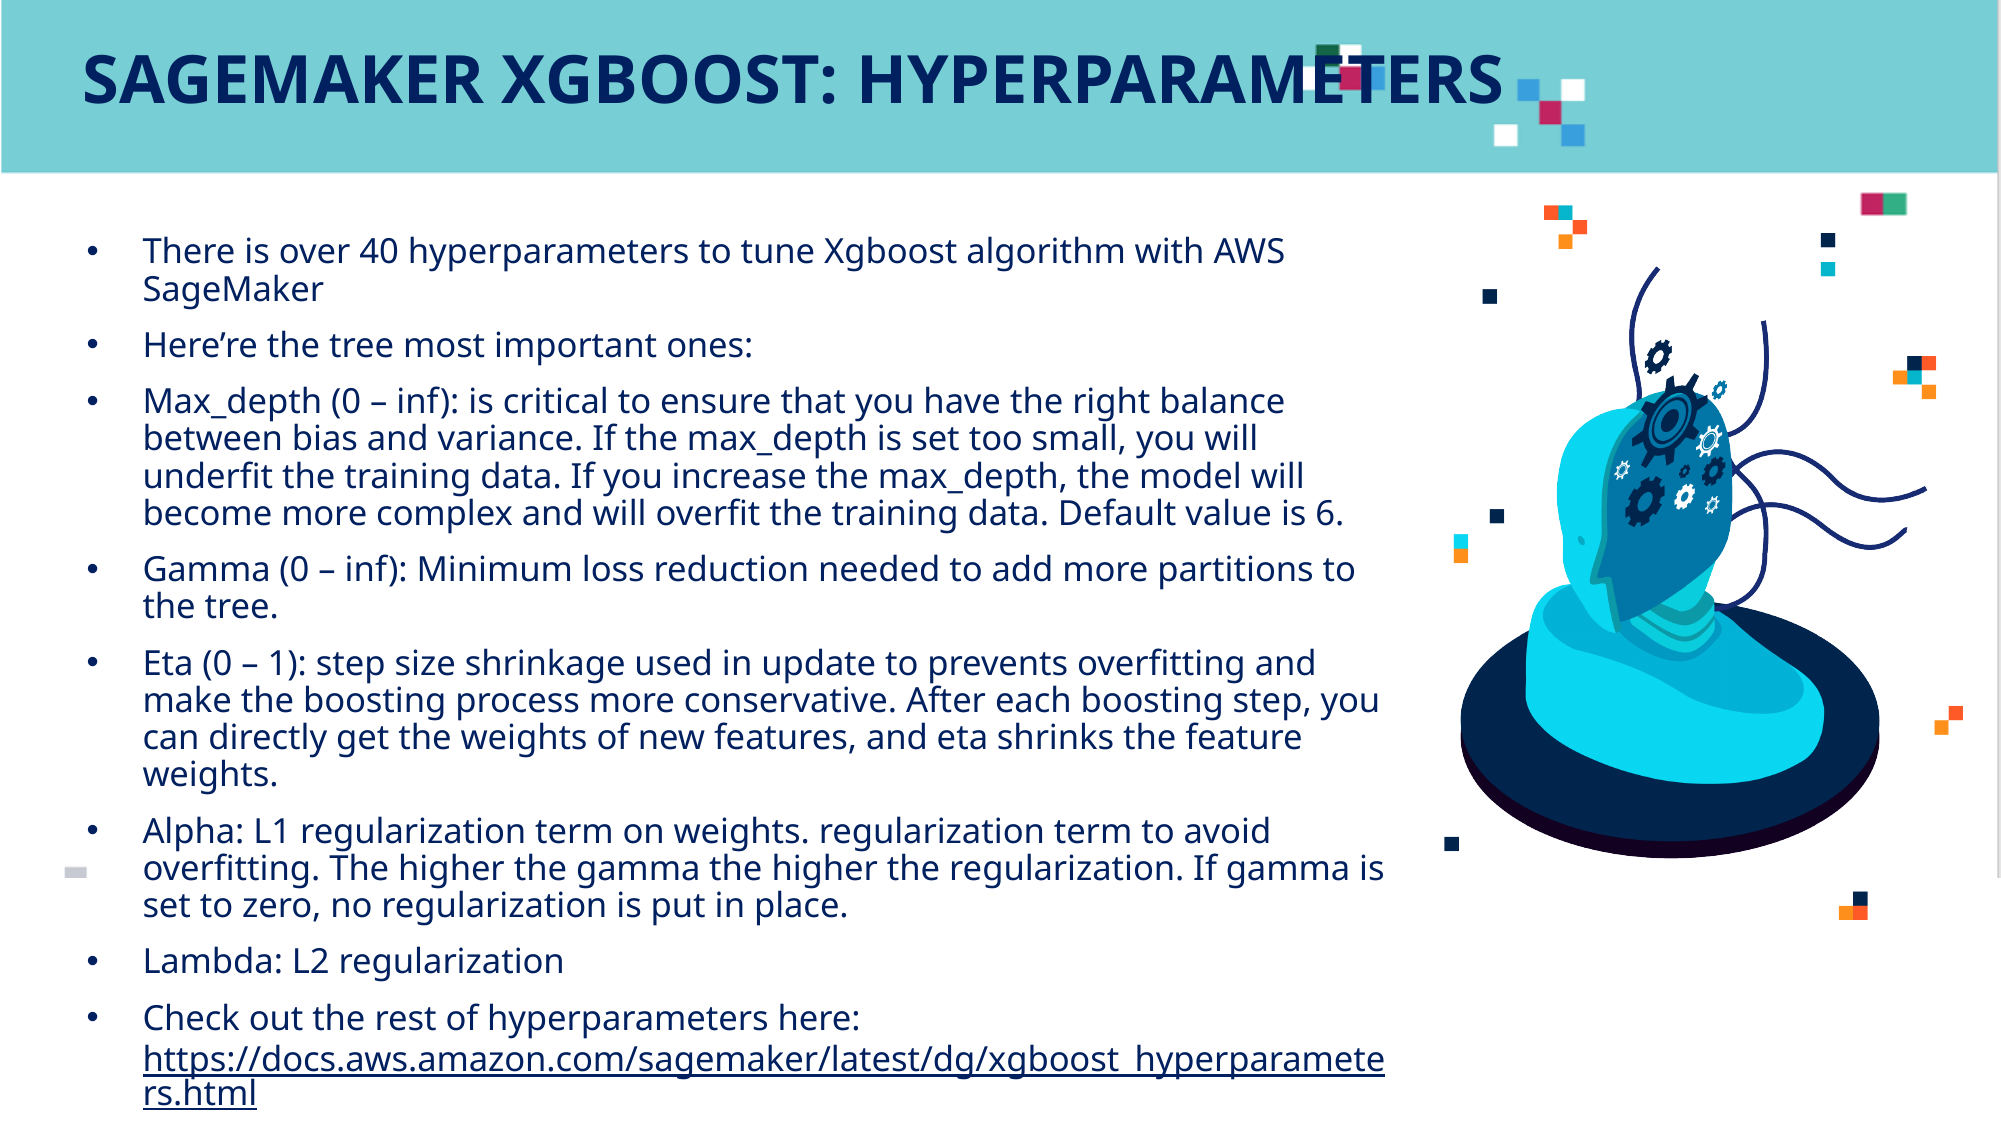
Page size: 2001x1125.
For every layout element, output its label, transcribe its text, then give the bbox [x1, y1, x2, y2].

picture [1, 0, 2001, 920]
text_box There is over 40 hyperparameters to tune Xgboost algorithm with AWS SageMaker Here’re the tree most important ones: Max_depth (0 – inf): is critical to ensure that you have the right balance between bias and variance. If the max_depth is set too small, you will underfit the training data. If you increase the max_depth, the model will become more complex and will overfit the training data. Default value is 6. Gamma (0 – inf): Minimum loss reduction needed to add more partitions to the tree. Eta (0 – 1): step size shrinkage used in update to prevents overfitting and make the boosting process more conservative. After each boosting step, you can directly get the weights of new features, and eta shrinks the feature weights. Alpha: L1 regularization term on weights. regularization term to avoid overfitting. The higher the gamma the higher the regularization. If gamma is set to zero, no regularization is put in place. Lambda: L2 regularization Check out the rest of hyperparameters here: https://docs.aws.amazon.com/sagemaker/latest/dg/xgboost_hyperparameters.html [71, 878, 1405, 1090]
